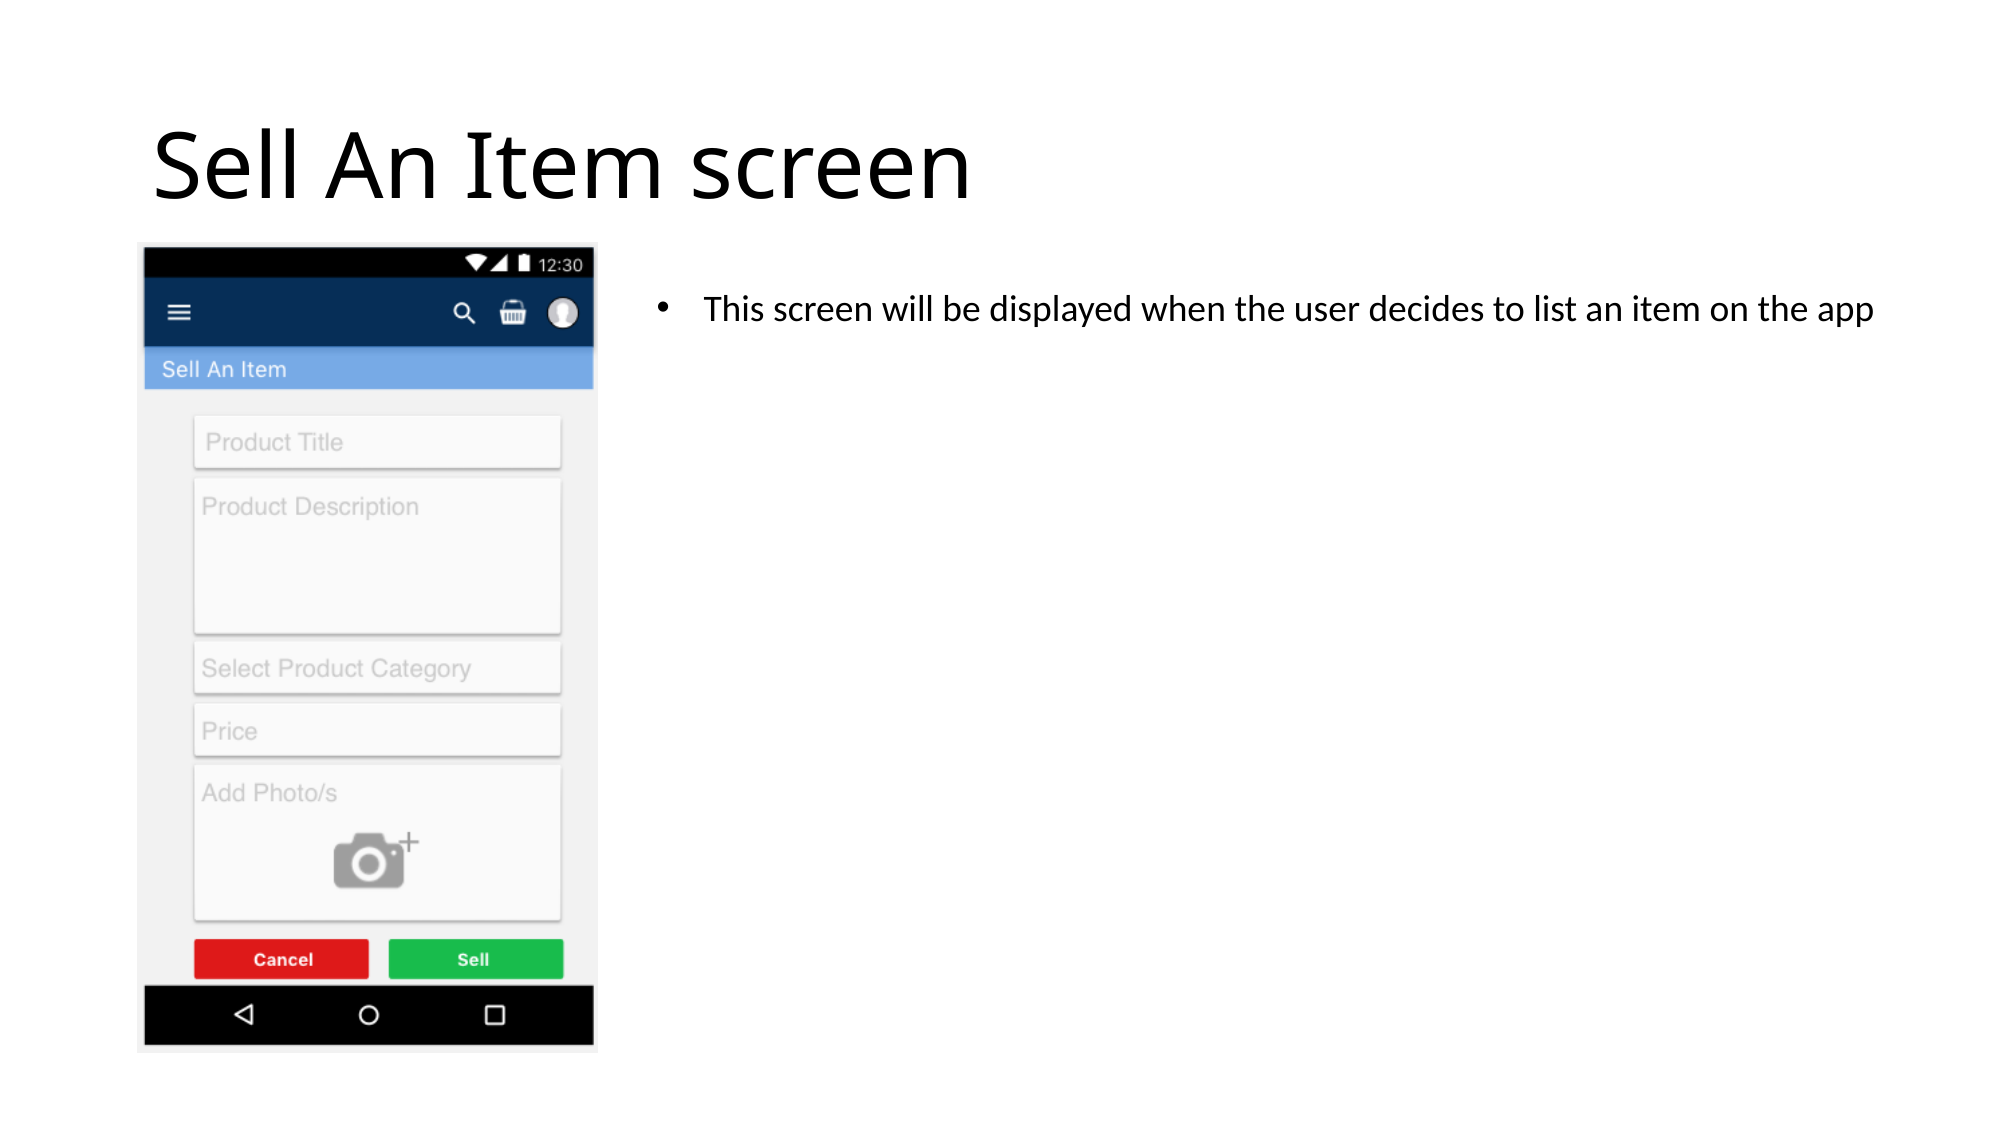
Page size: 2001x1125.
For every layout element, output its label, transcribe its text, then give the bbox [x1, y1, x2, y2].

title Sell An Item screen [137, 59, 1863, 278]
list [137, 242, 598, 1053]
text_box This screen will be displayed when the user decides to list an item on the app [641, 276, 1920, 427]
